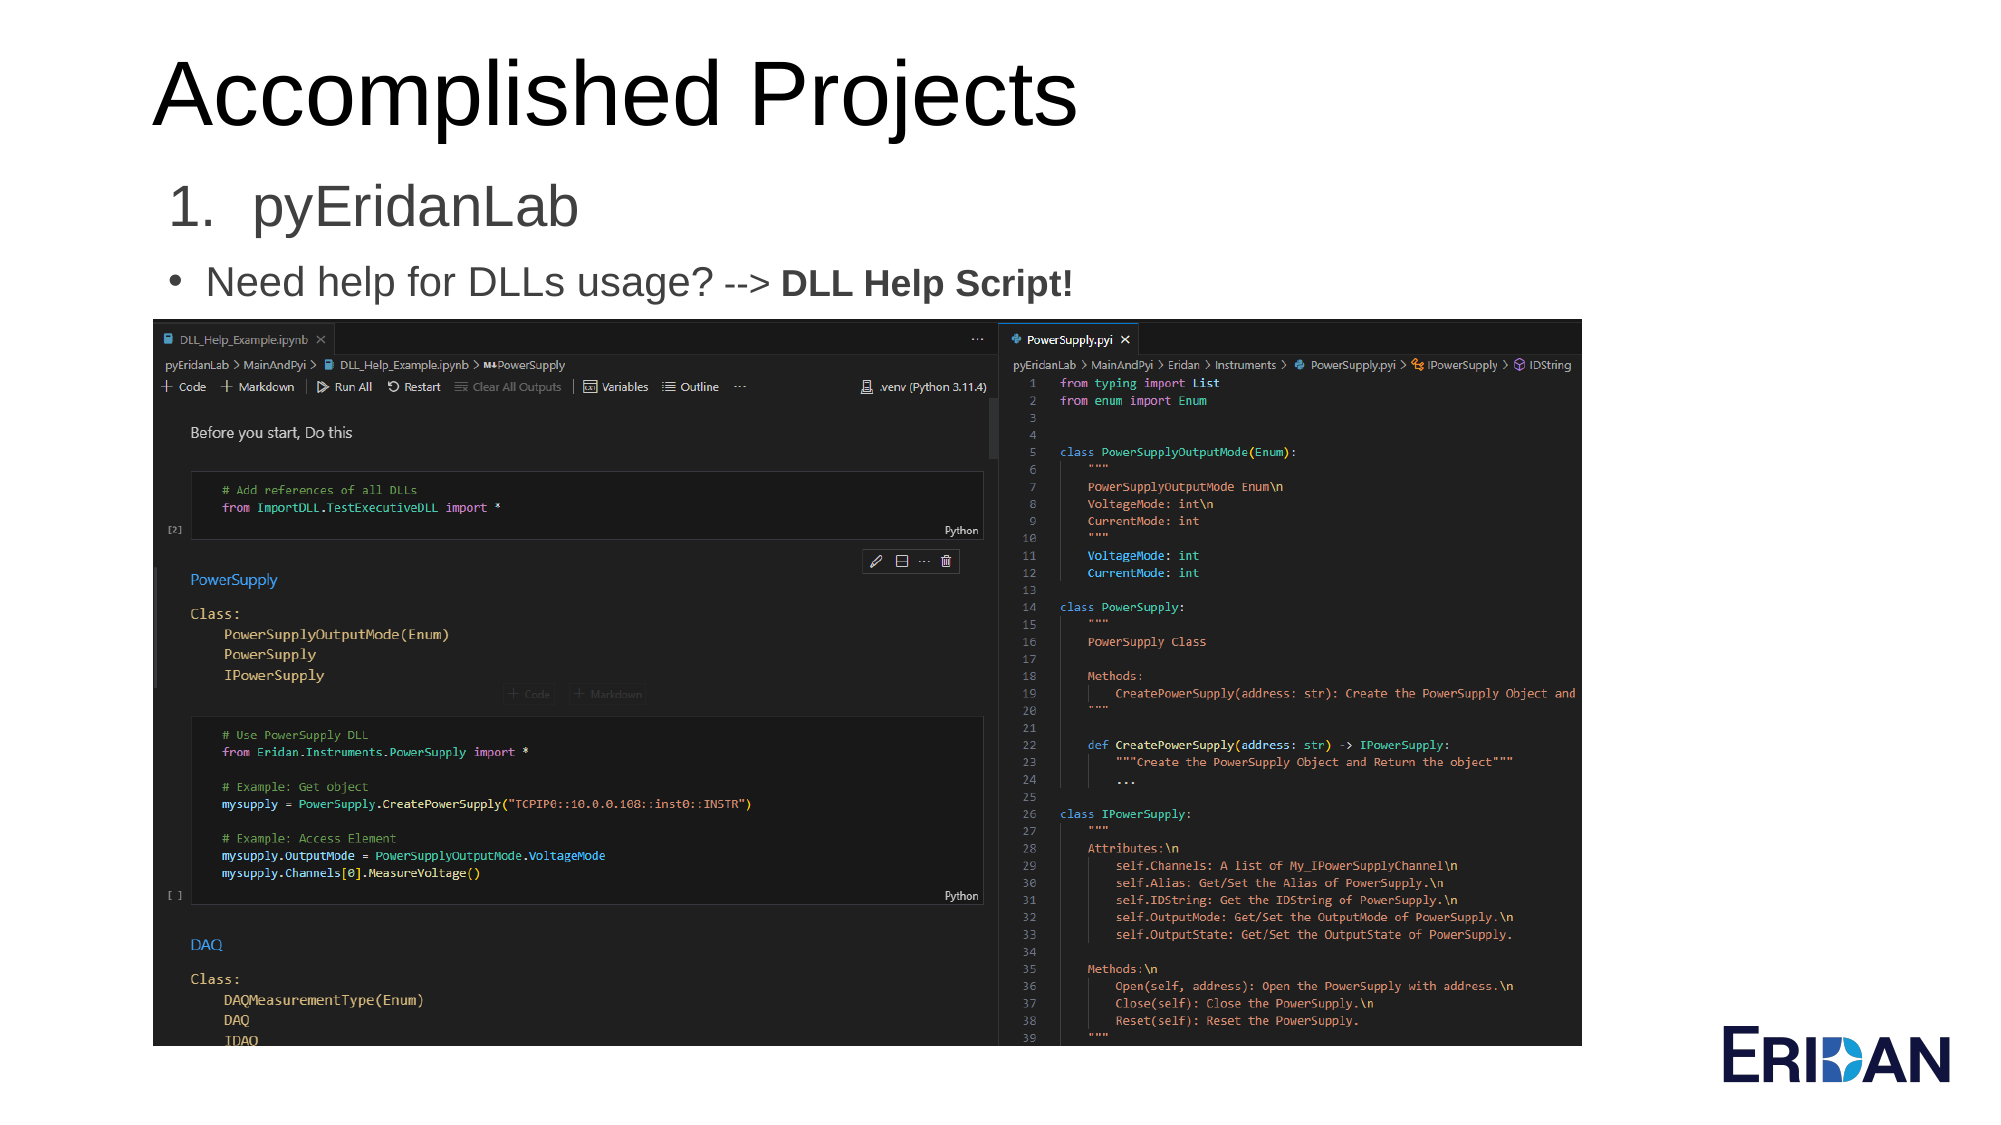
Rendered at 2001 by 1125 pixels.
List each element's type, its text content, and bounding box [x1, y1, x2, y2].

picture [1691, 993, 1982, 1115]
title Accomplished Projects [137, 38, 1863, 166]
picture [153, 319, 1582, 1046]
list pyEridanLab Need help for DLLs usage? --> DLL Help Script! [153, 168, 1879, 883]
